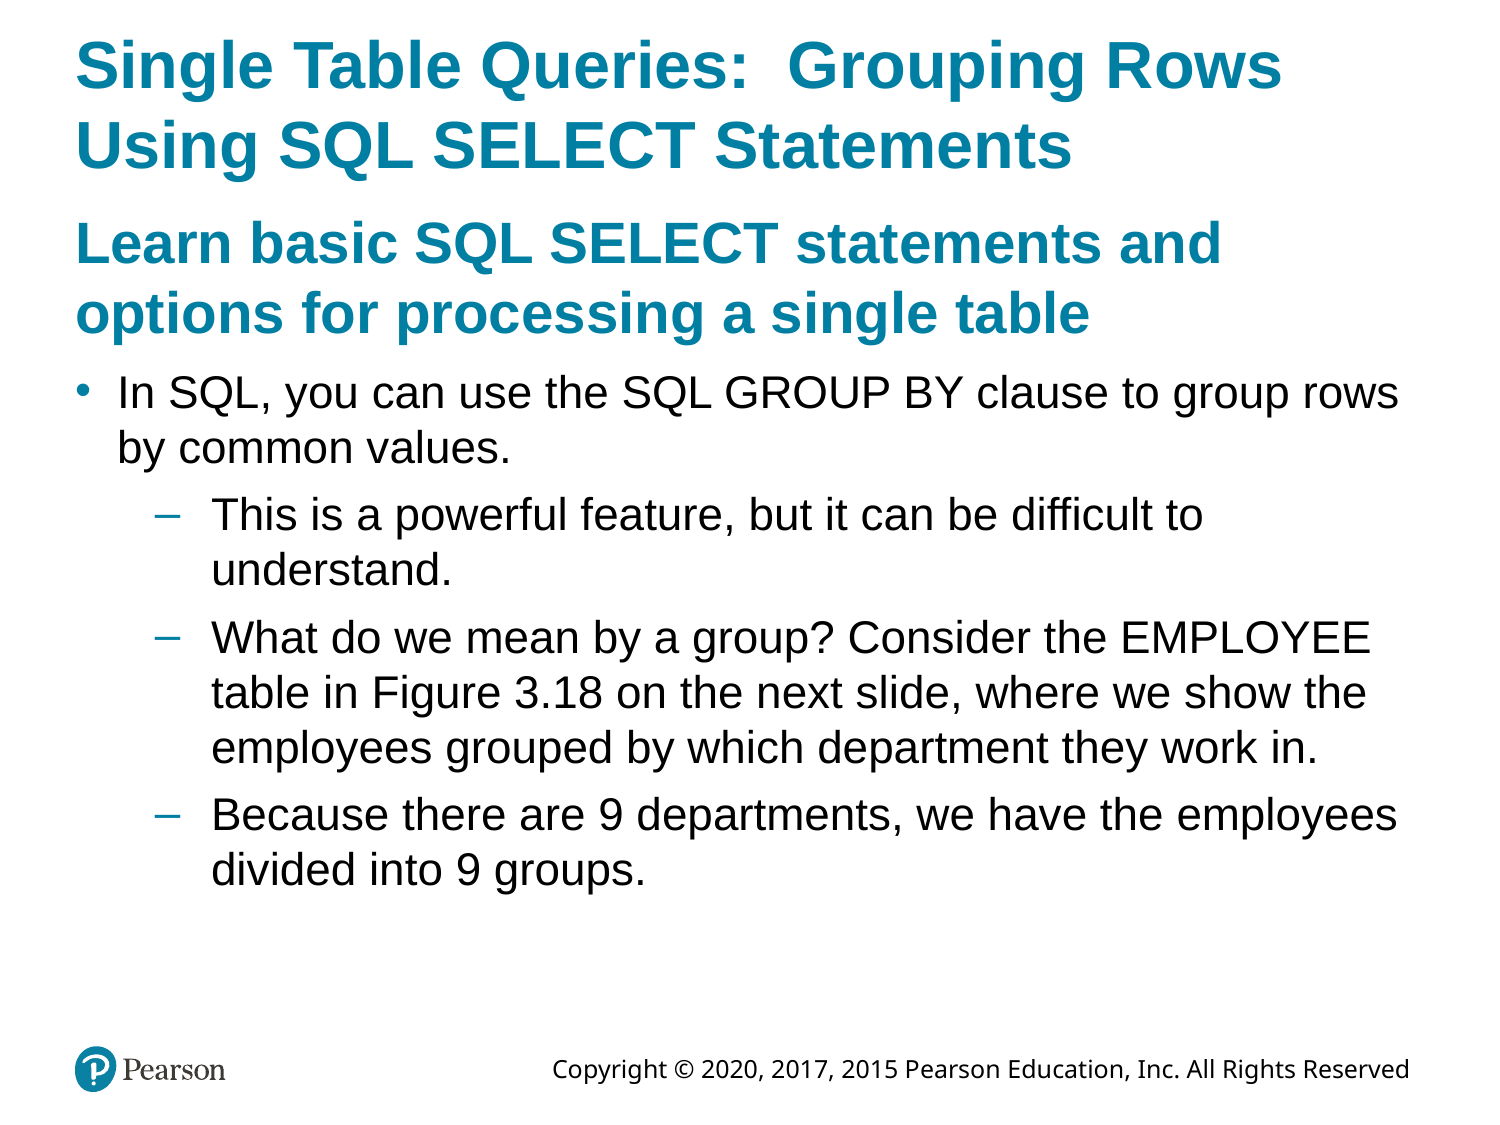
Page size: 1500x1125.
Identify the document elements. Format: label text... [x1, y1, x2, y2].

list Learn basic SQL SELECT statements and options for processing a single table [75, 200, 1413, 350]
list In SQL, you can use the SQL GROUP BY clause to group rows by common values. This is a powerful feature, but it can be difficult to understand. What do we mean by a group? Consider the EMPLOYEE table in Figure 3.18 on the next slide, where we show the employees grouped by which department they work in. Because there are 9 departments, we have the employees divided into 9 groups. [75, 362, 1413, 913]
title Single Table Queries: Grouping Rows Using SQL SELECT Statements [75, 18, 1413, 186]
